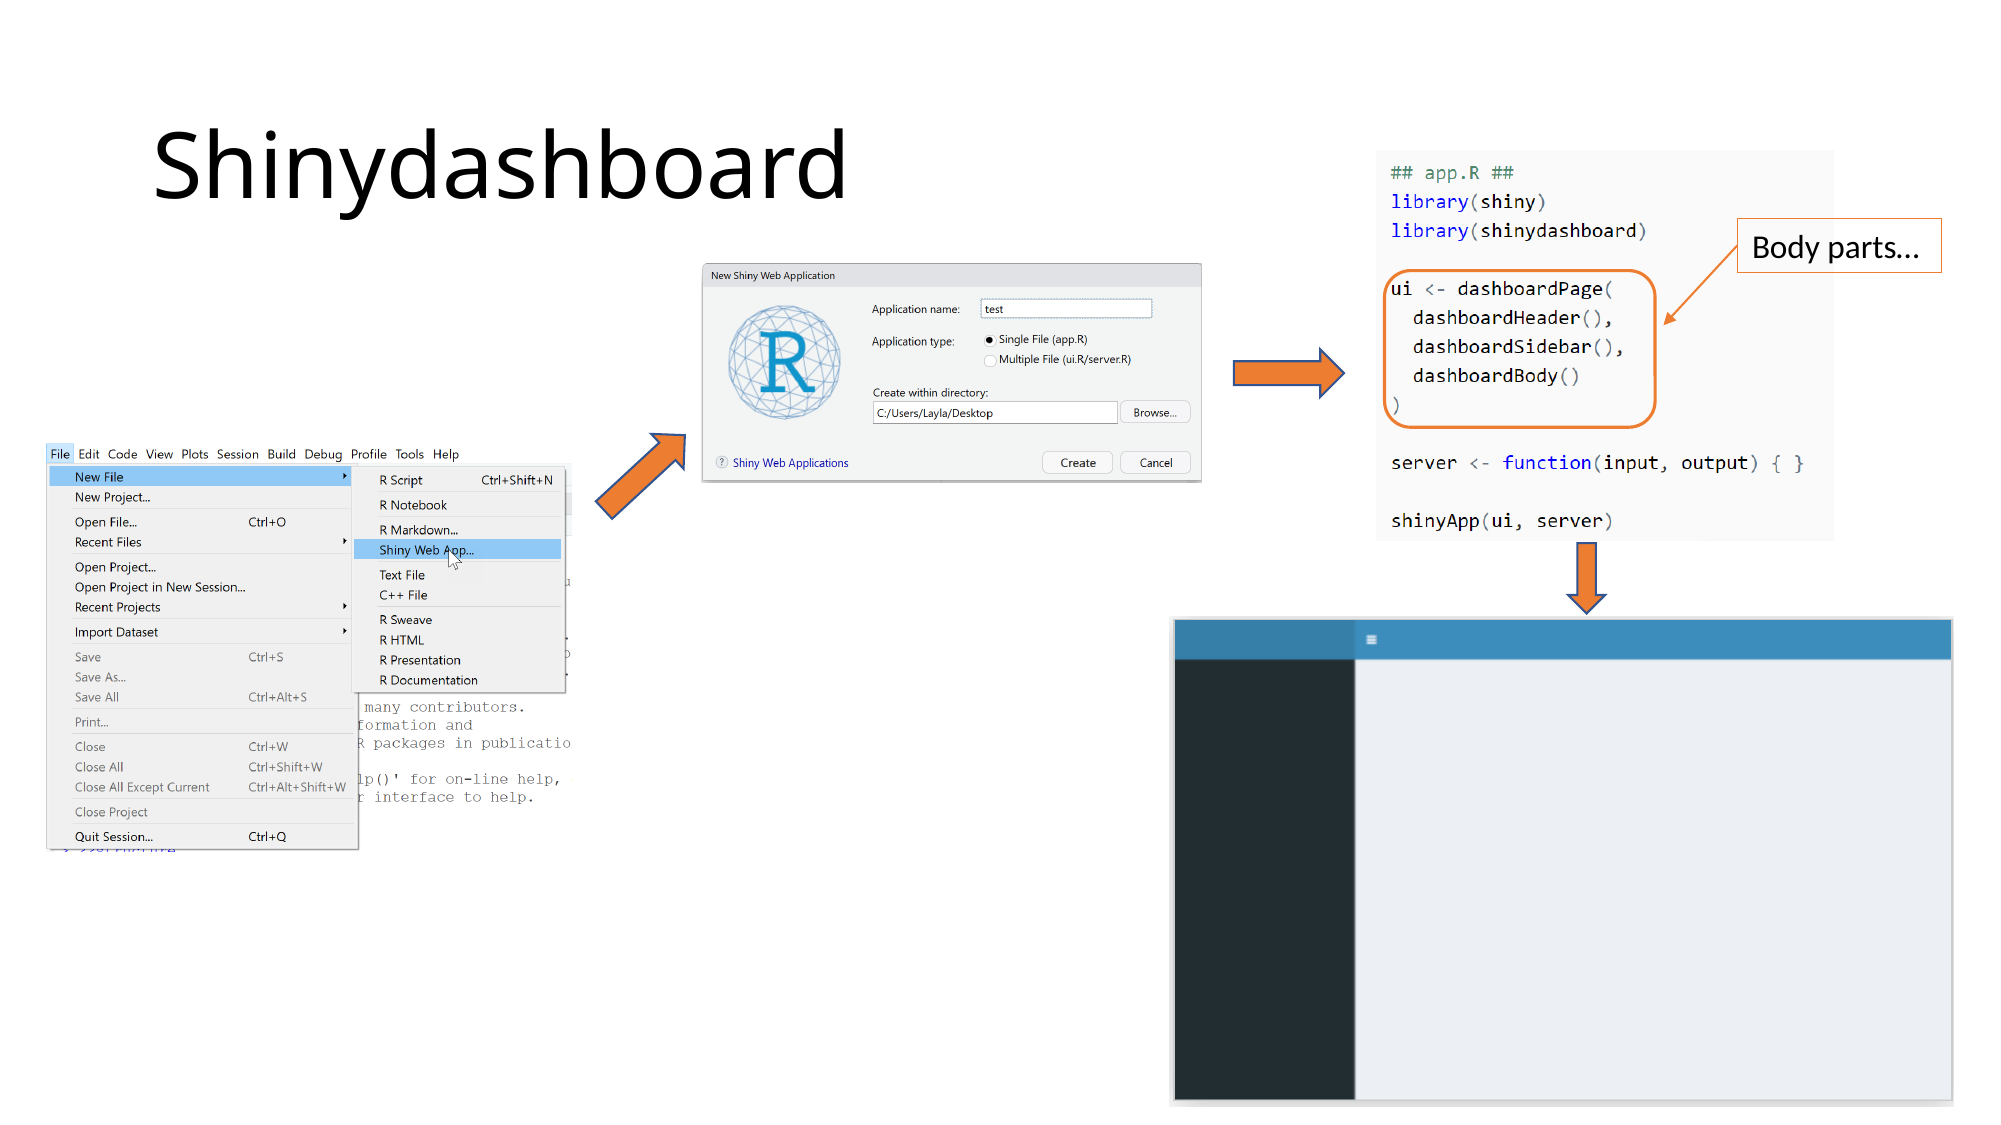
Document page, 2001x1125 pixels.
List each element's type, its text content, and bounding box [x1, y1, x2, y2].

picture [701, 263, 1202, 483]
title Shinydashboard [137, 59, 1863, 278]
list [46, 442, 572, 852]
text_box Body parts… [1834, 218, 1942, 273]
text_box [1565, 542, 1608, 615]
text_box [1663, 245, 1738, 326]
picture [1169, 616, 1954, 1107]
text_box [594, 432, 686, 521]
text_box [1232, 346, 1346, 400]
picture [1376, 150, 1834, 541]
